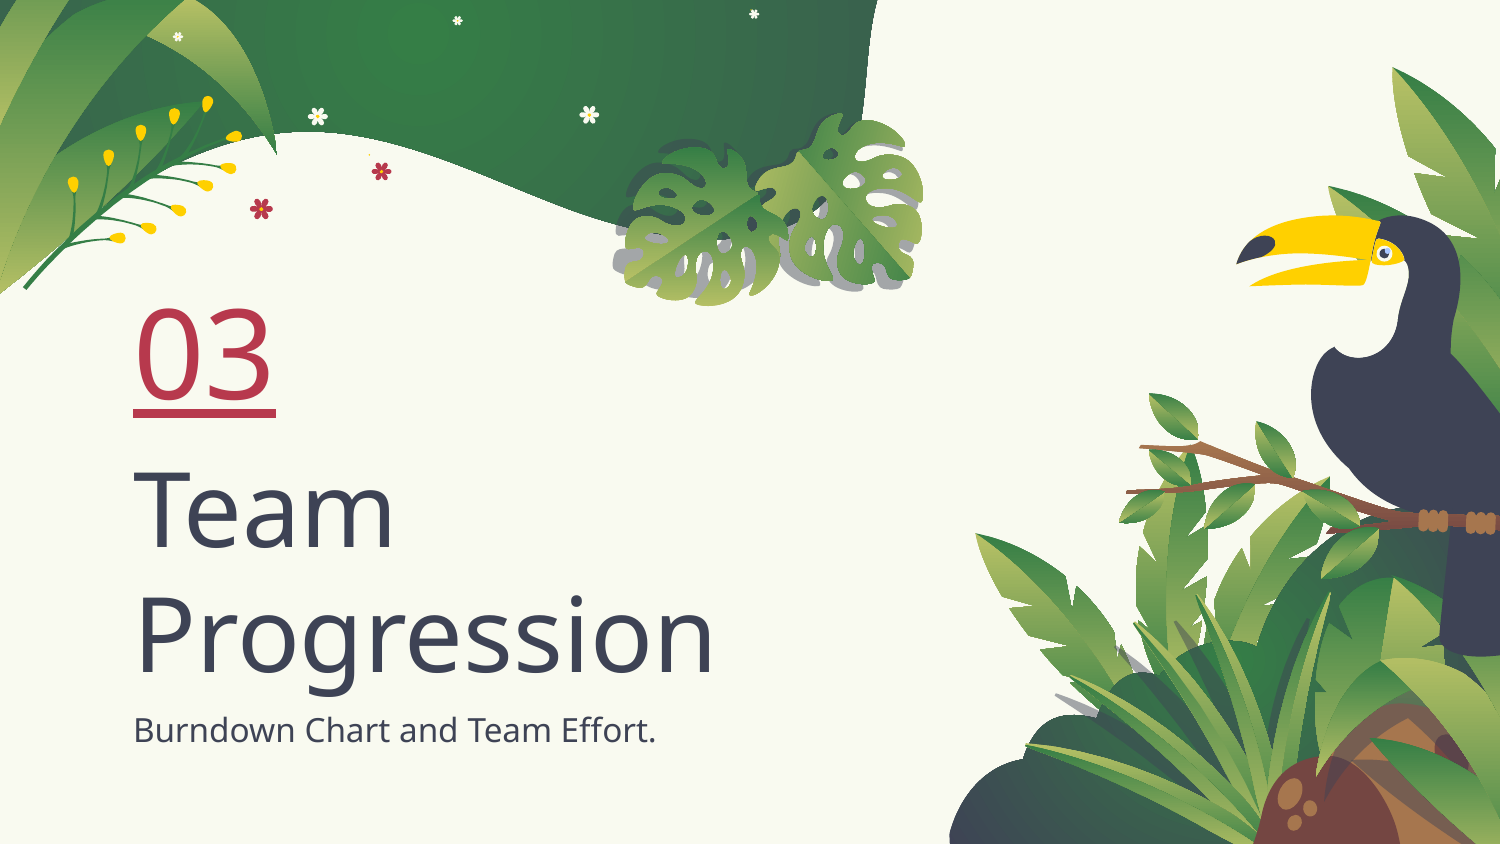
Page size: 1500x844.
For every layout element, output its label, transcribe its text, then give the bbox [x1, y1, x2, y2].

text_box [0, 0, 1140, 612]
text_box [949, 66, 1500, 844]
subtitle Burndown Chart and Team Effort. [118, 693, 944, 756]
